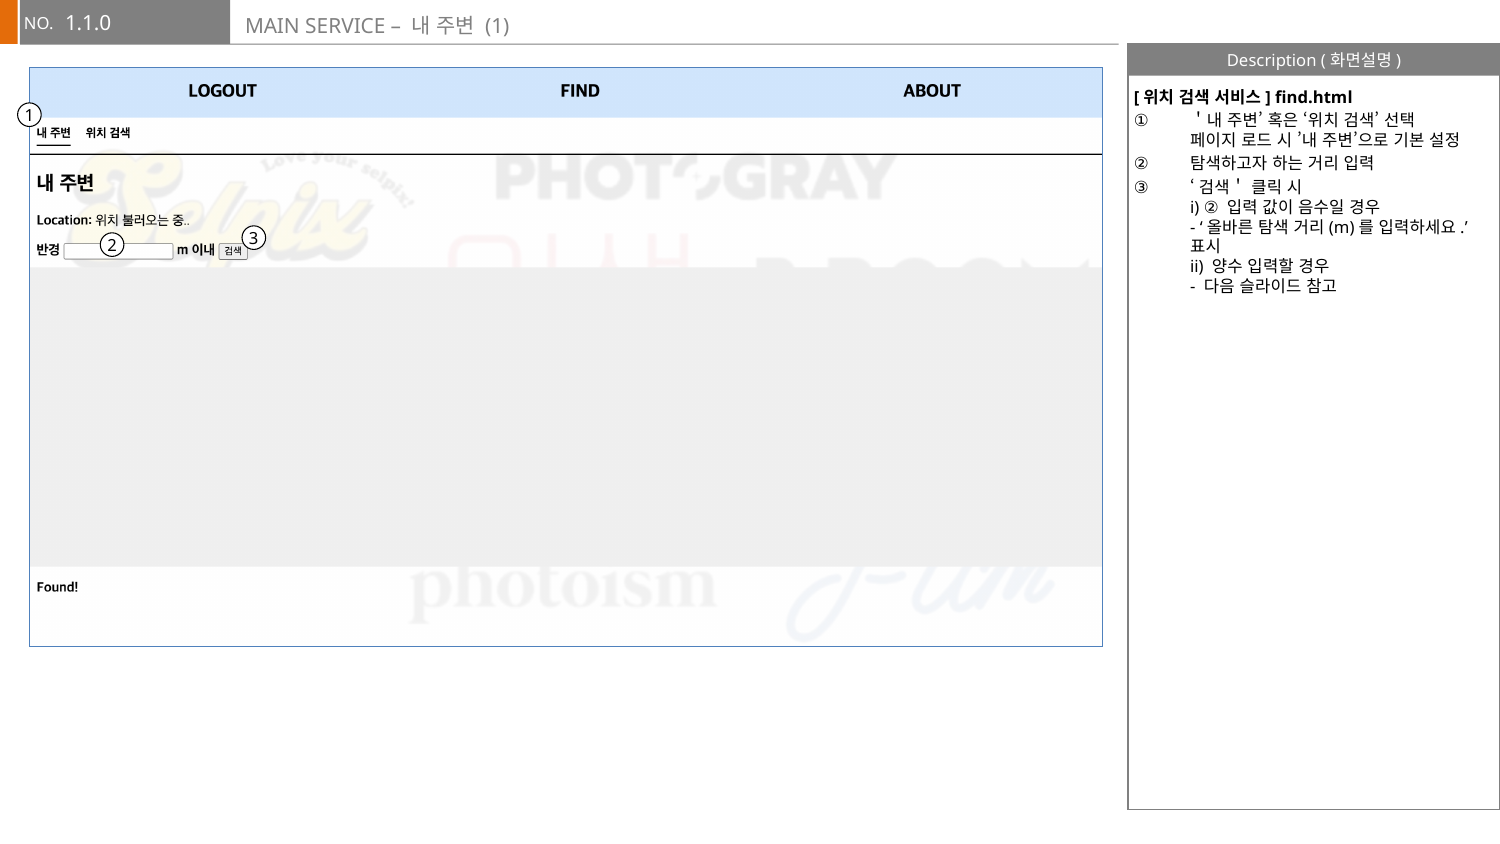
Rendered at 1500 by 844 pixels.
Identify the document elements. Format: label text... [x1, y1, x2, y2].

list [위치 검색 서비스] find.html ＇내 주변’ 혹은 ‘위치 검색’ 선택 페이지 로드 시 ’내 주변’으로 기본 설정 탐색하고자 하는 거리 입력 ‘검색＇ 클릭 시 i) ② 입력 값이 음수일 경우 - ‘올바른 탐색 거리(m)를 입력하세요.’ 표시 ii) 양수 입력할 경우 - 다음 슬라이드 참고 [1128, 79, 1500, 812]
text_box 1 [15, 101, 24, 128]
list 1.1.0 [64, 2, 231, 50]
picture [29, 67, 1103, 647]
title MAIN SERVICE – 내 주변 (1) [230, 4, 1117, 53]
